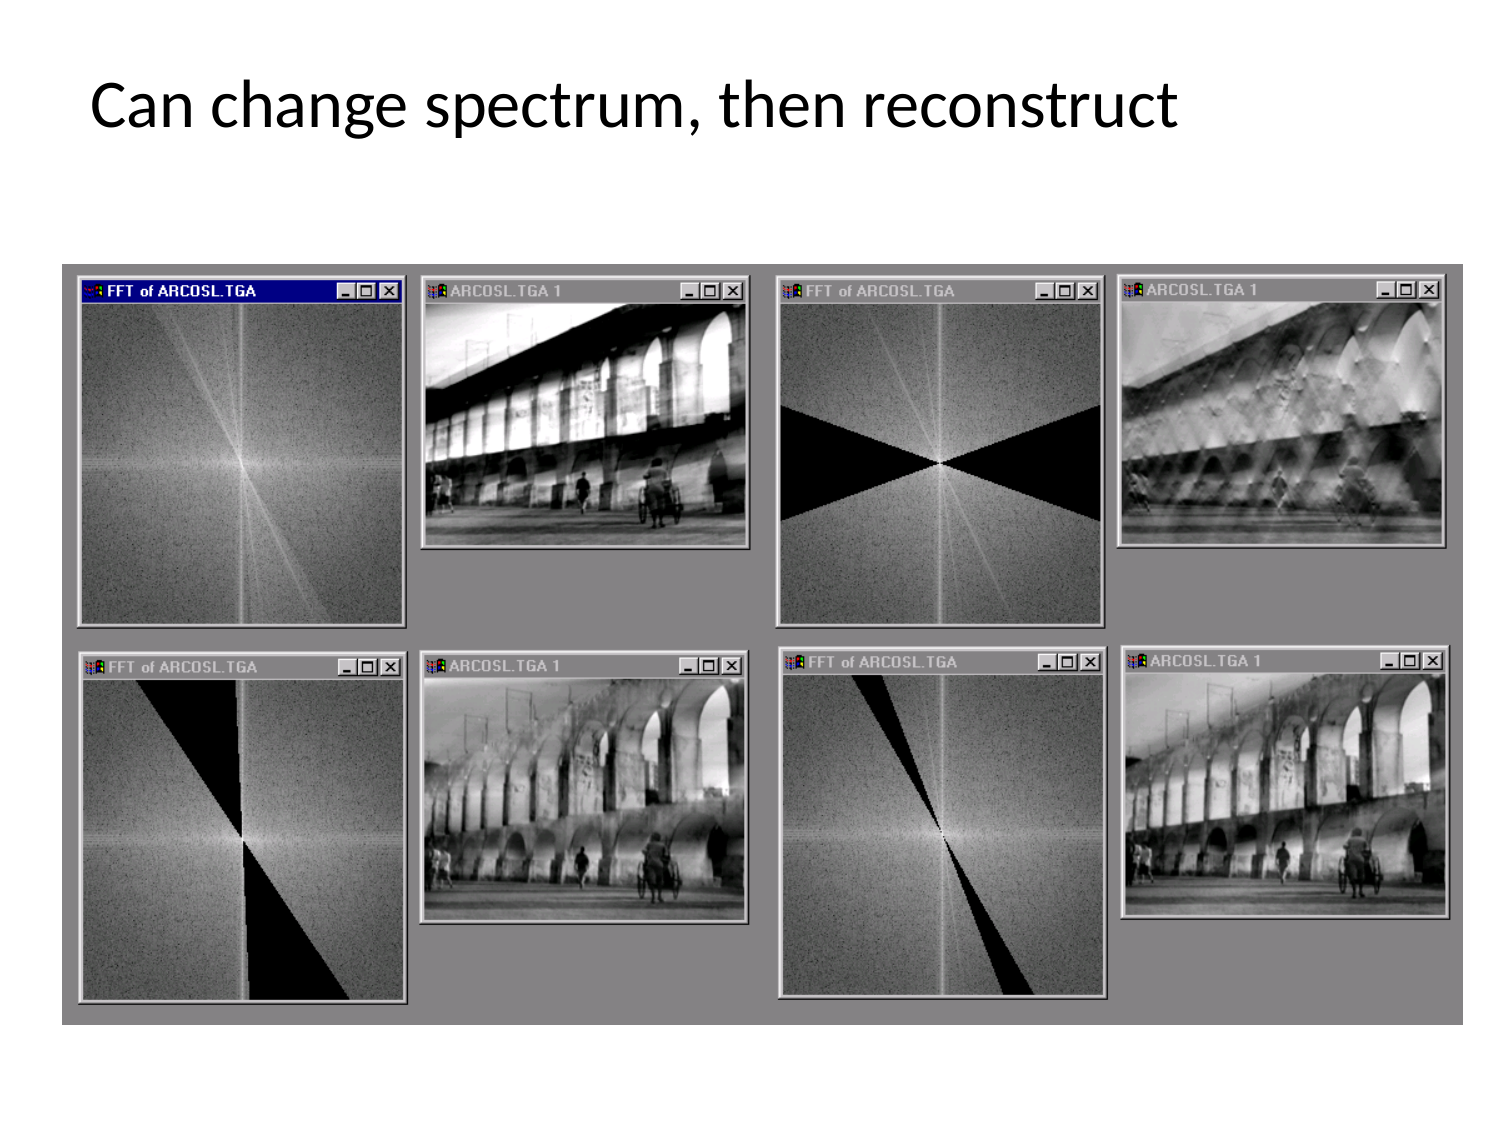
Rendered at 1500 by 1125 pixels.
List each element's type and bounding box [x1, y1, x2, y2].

picture [62, 264, 1463, 1026]
title [74, 24, 1426, 176]
